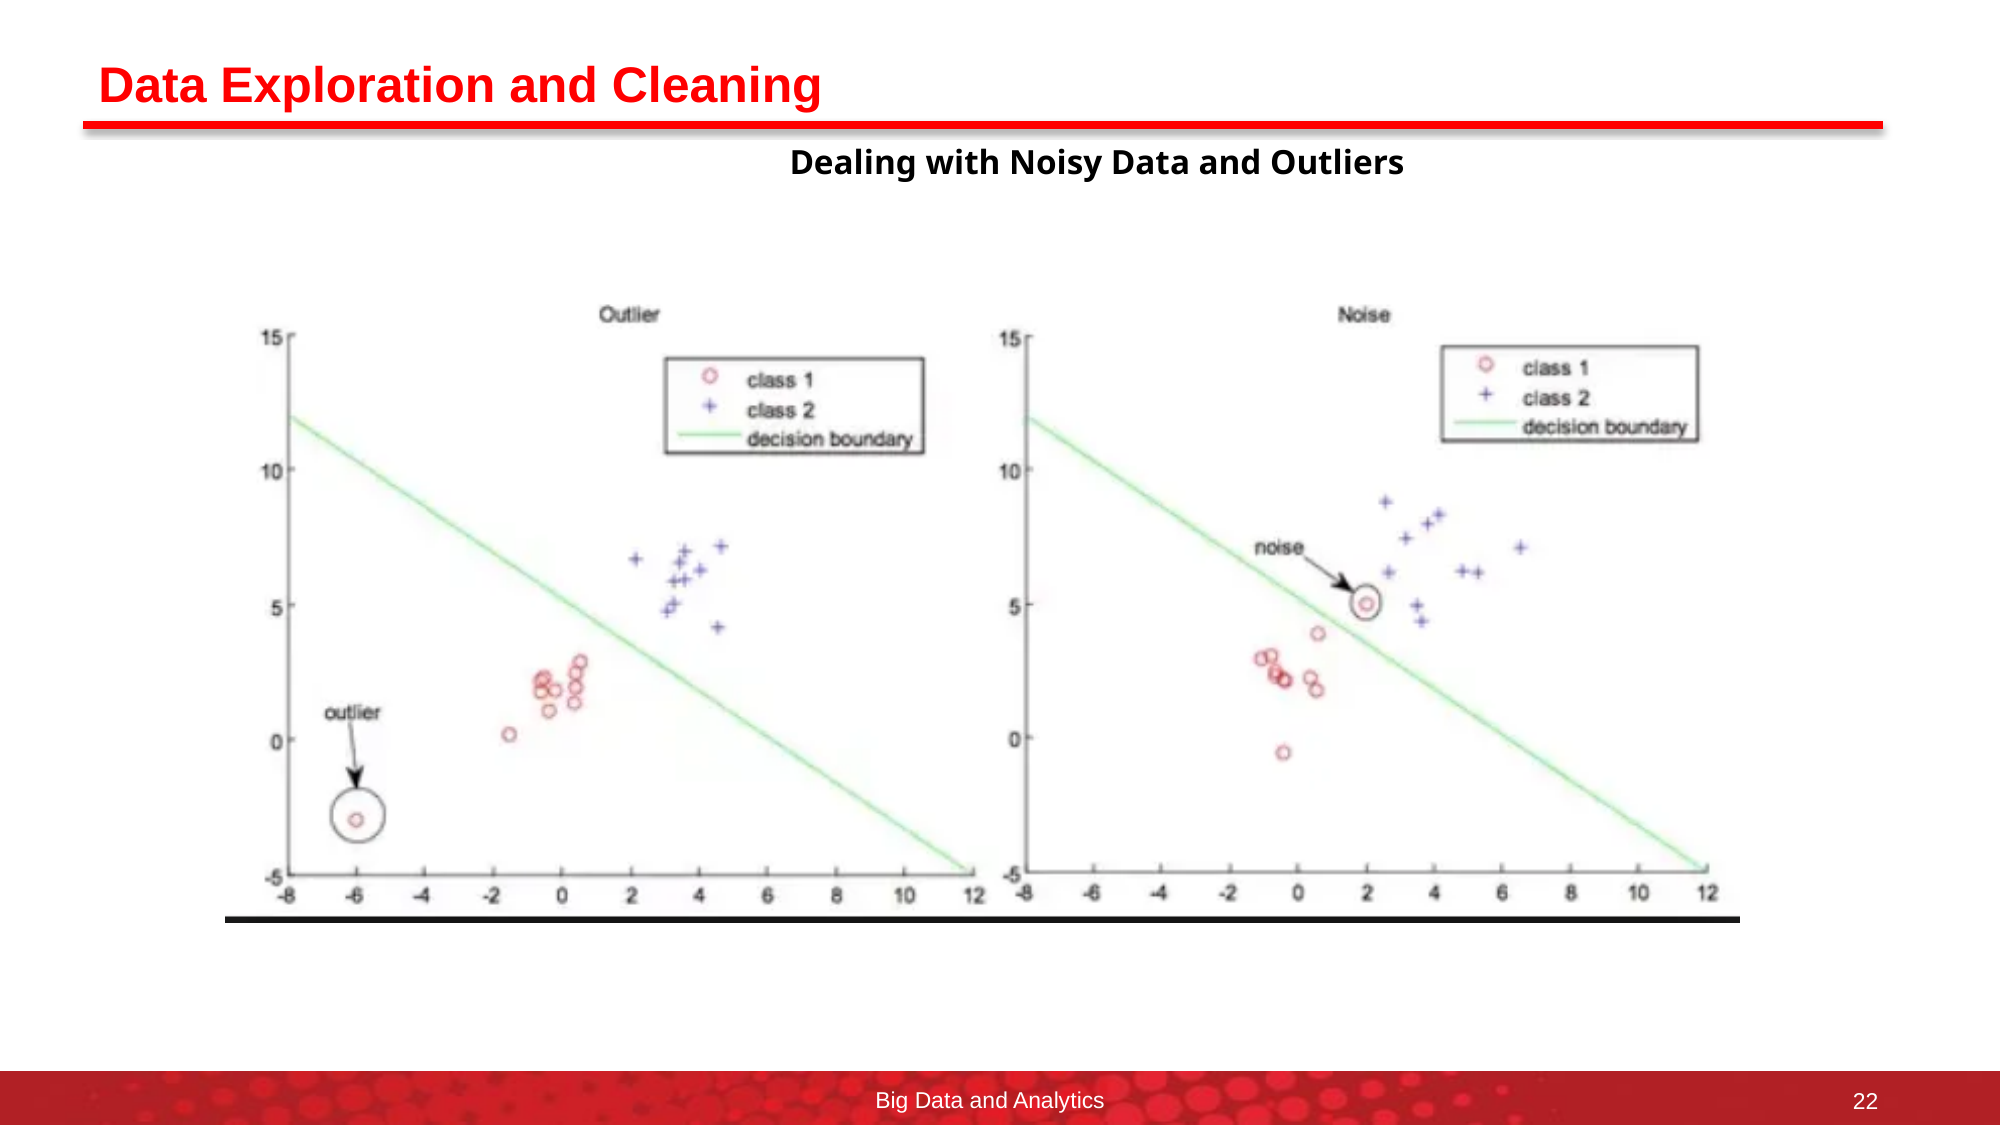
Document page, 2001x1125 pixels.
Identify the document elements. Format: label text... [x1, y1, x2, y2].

picture [224, 297, 1740, 924]
text_box Dealing with Noisy Data and Outliers [774, 134, 2000, 189]
title Data Exploration and Cleaning [83, 45, 1884, 153]
footer Big Data and Analytics [571, 1078, 1410, 1115]
slide_number 22 [1426, 1079, 1894, 1115]
picture [0, 1071, 2000, 1125]
